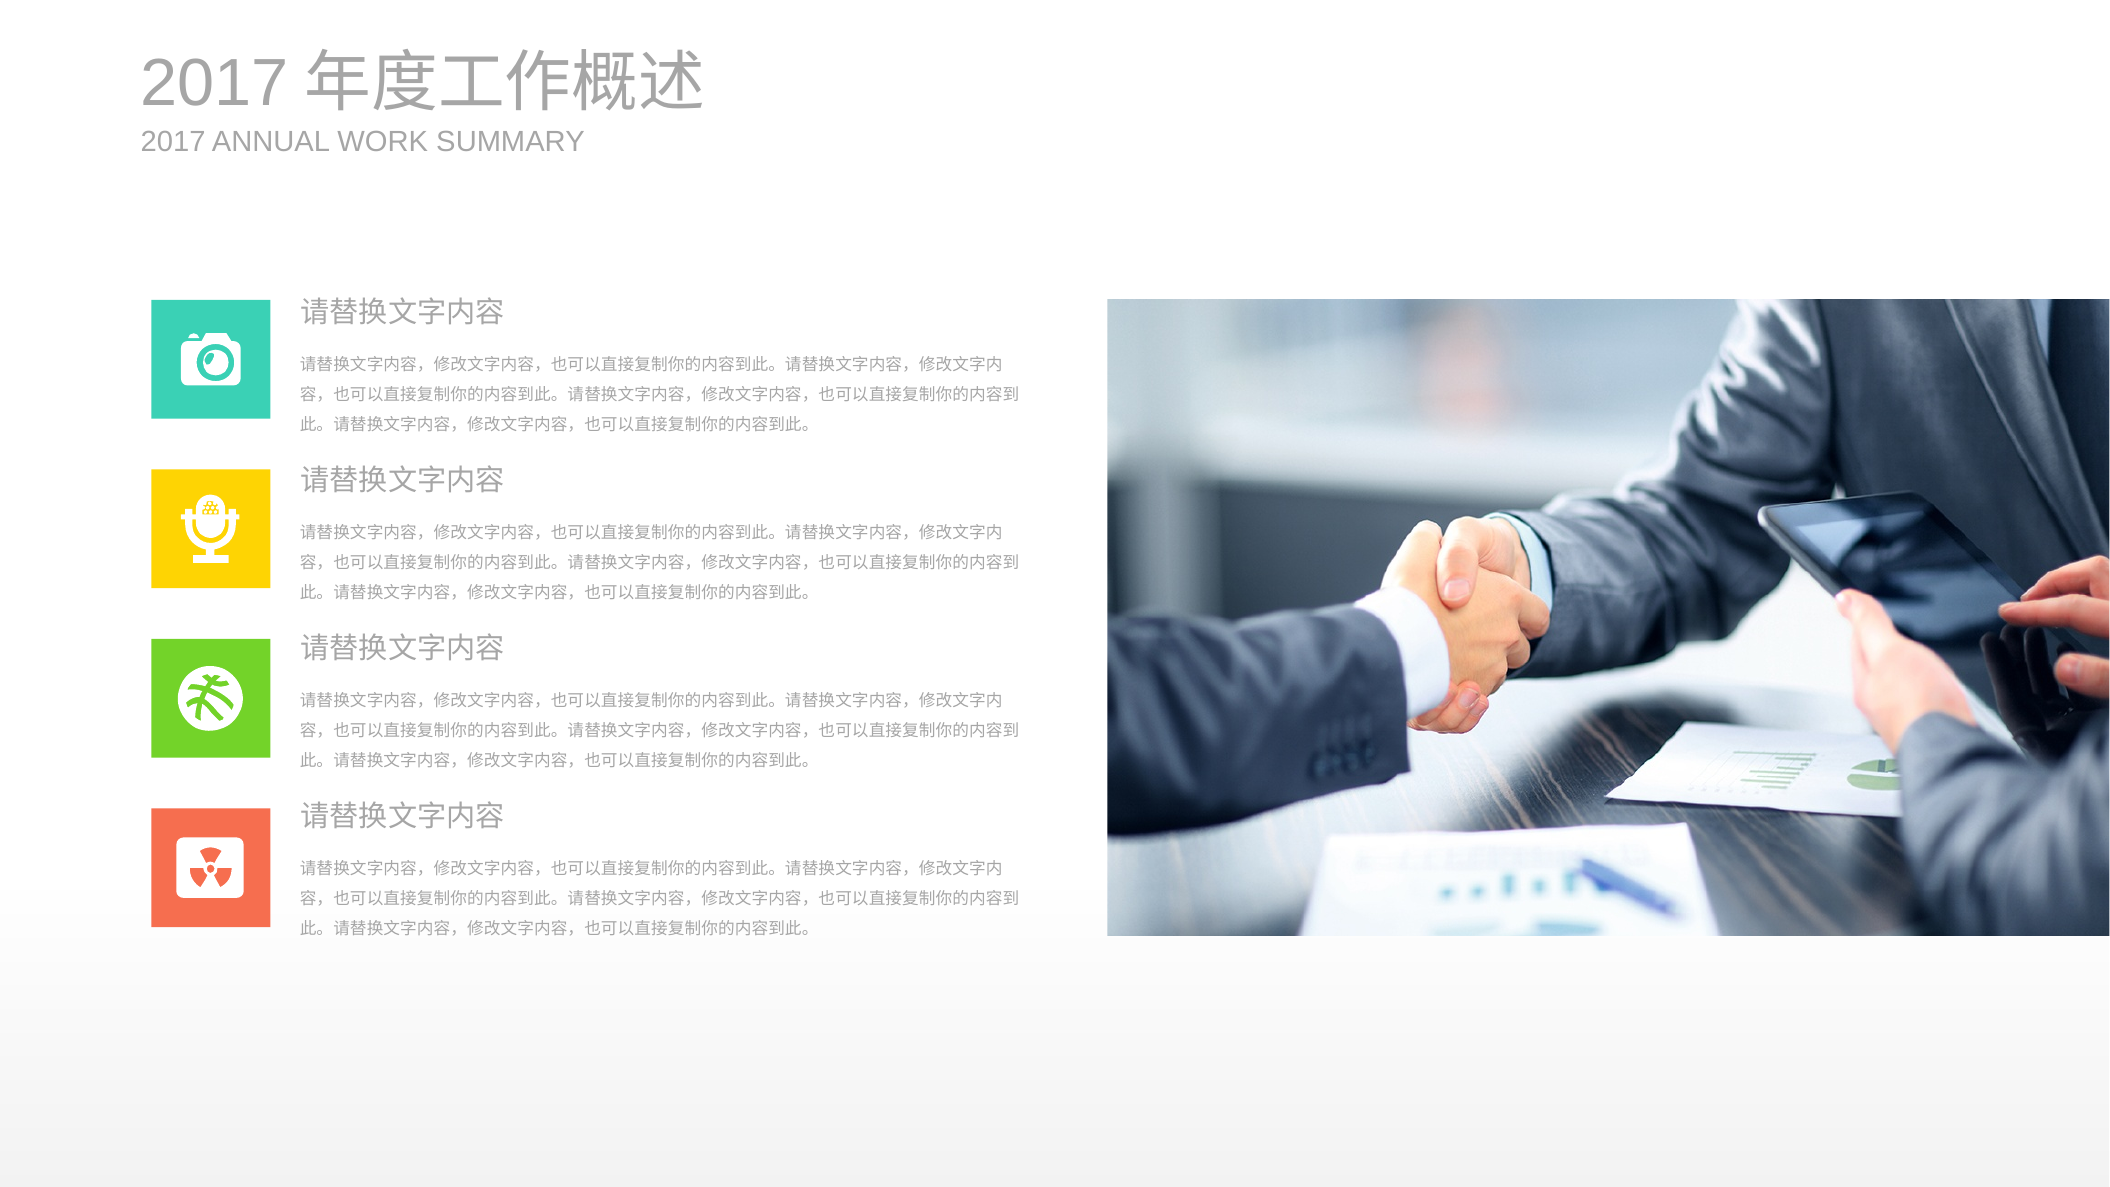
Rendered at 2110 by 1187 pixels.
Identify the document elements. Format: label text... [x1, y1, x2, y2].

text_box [151, 299, 271, 419]
text_box [1106, 299, 2110, 936]
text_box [299, 293, 1024, 435]
text_box 2017 ANNUAL WORK SUMMARY [140, 122, 602, 158]
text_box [299, 796, 1024, 936]
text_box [299, 461, 1024, 600]
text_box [151, 638, 271, 758]
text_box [299, 628, 1024, 768]
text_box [151, 808, 271, 928]
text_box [151, 469, 271, 589]
text_box 2017年度工作概述 [140, 38, 789, 119]
